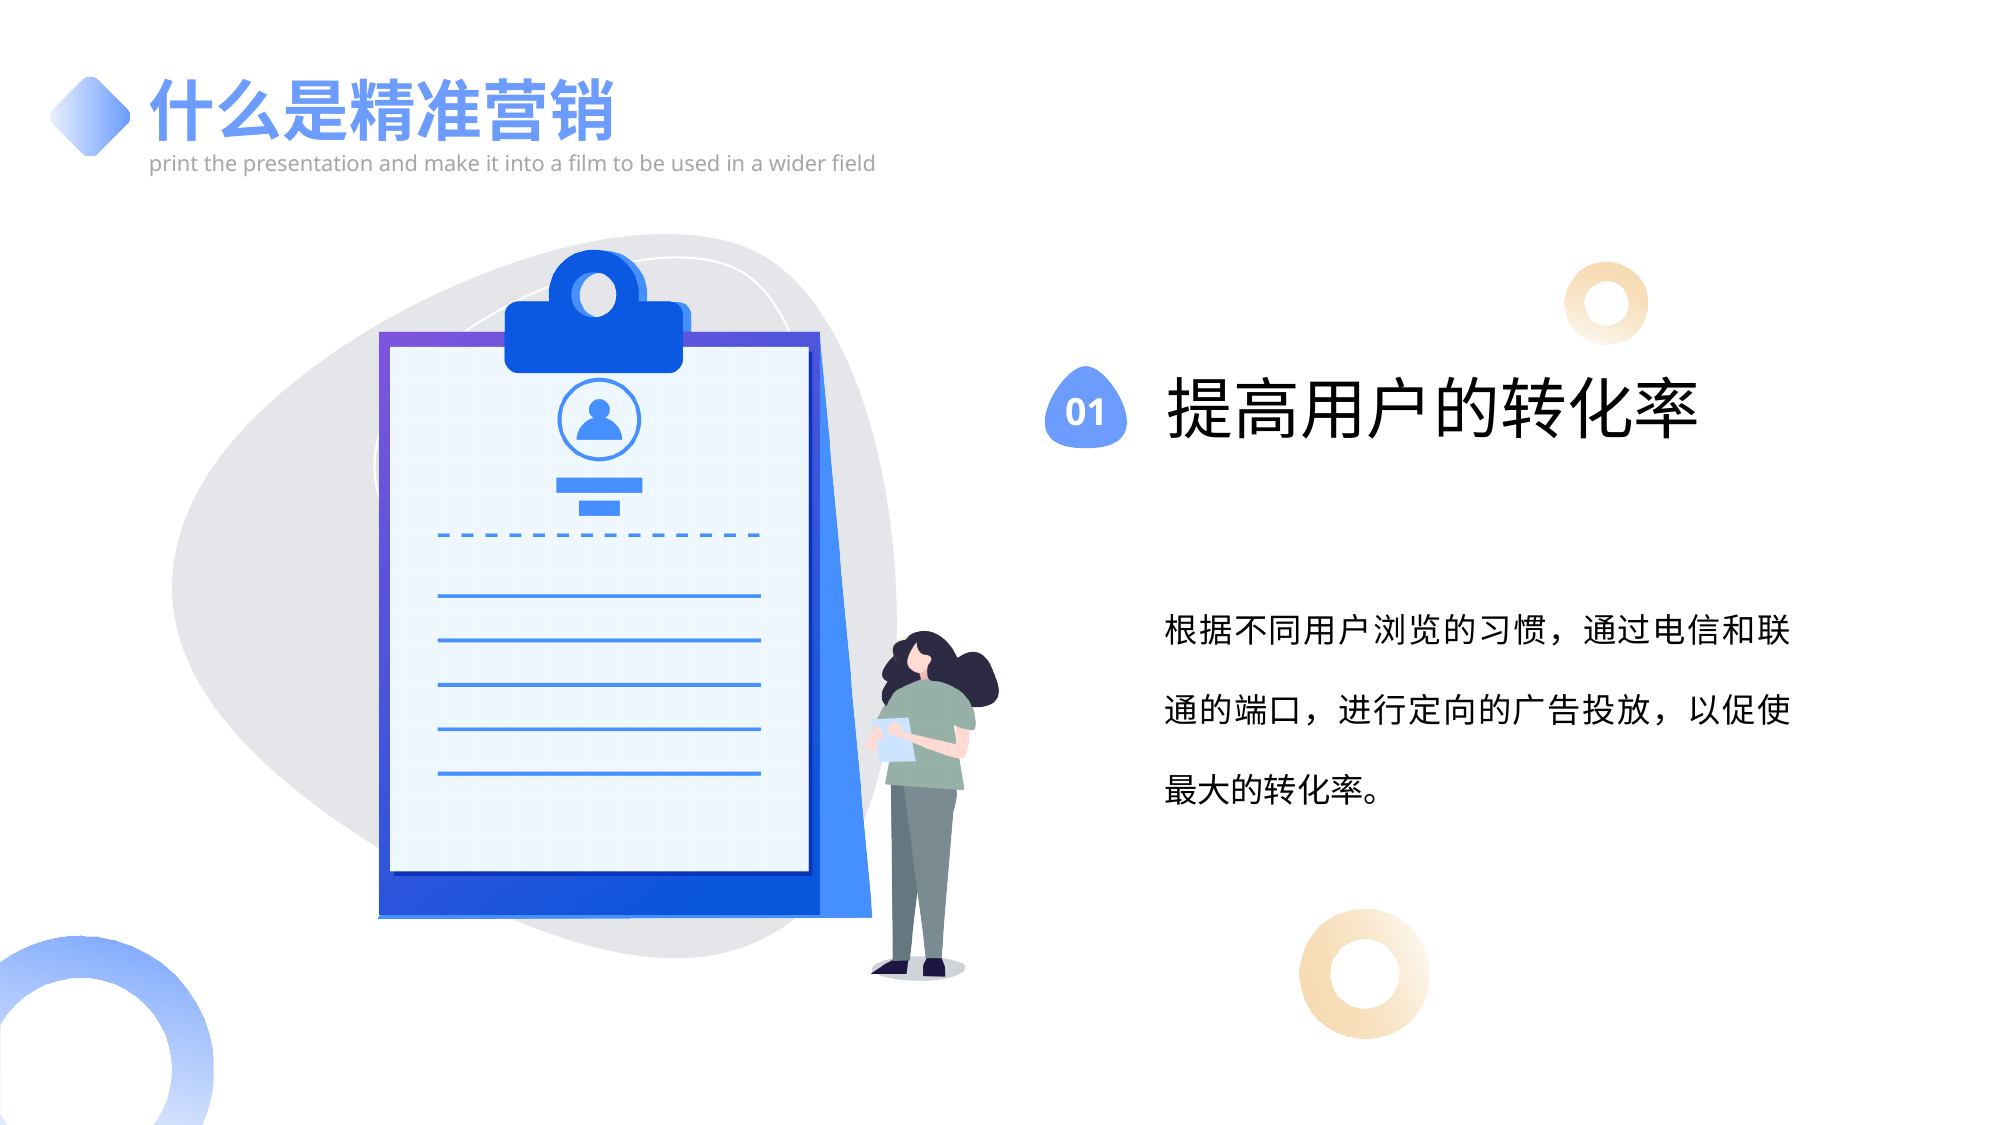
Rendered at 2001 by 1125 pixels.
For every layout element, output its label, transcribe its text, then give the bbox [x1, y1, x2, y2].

picture [100, 121, 1098, 1125]
text_box 根据不同用户浏览的习惯，通过电信和联通的端口，进行定向的广告投放，以促使最大的转化率。 [1149, 562, 1806, 1002]
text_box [1098, 366, 1127, 449]
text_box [134, 61, 1210, 183]
text_box 提高用户的转化率 [1151, 359, 1716, 454]
text_box [1563, 260, 1649, 346]
text_box [1298, 907, 1431, 1040]
